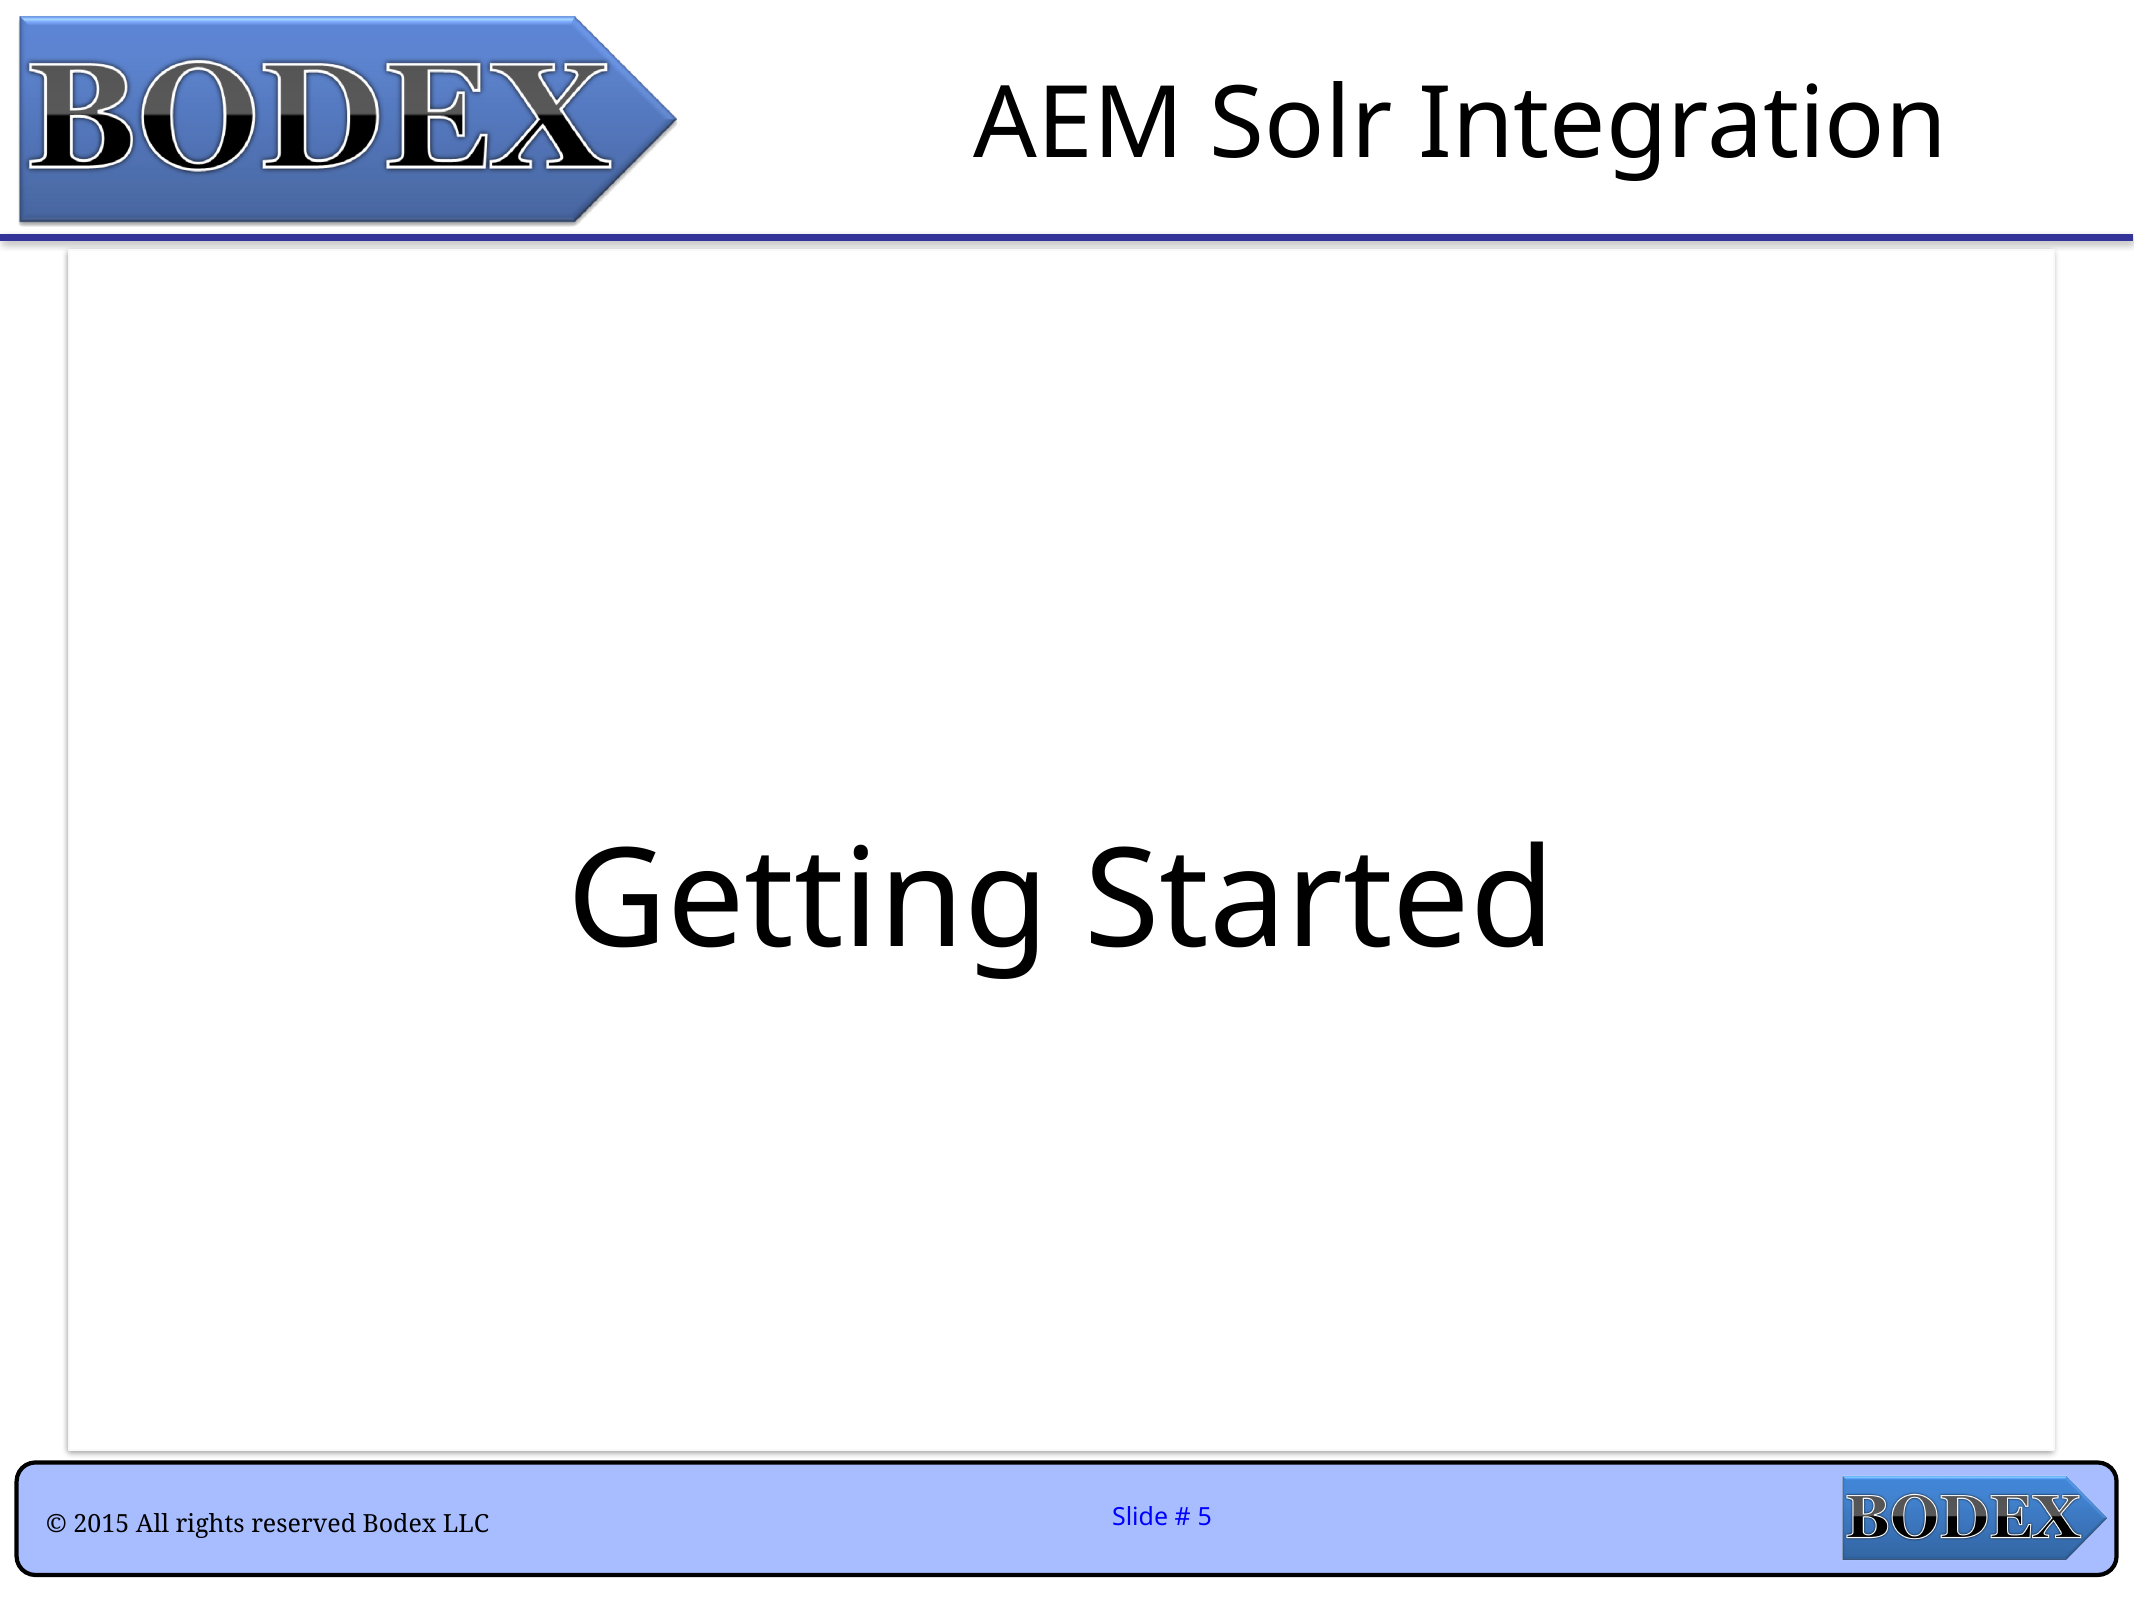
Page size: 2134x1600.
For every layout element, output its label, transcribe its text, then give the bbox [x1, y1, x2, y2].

list Getting Started [68, 249, 2055, 1451]
picture [16, 12, 680, 227]
picture [1841, 1474, 2109, 1562]
slide_number Slide # 5 [729, 1475, 1227, 1561]
text_box AEM Solr Integration [816, 50, 2080, 185]
